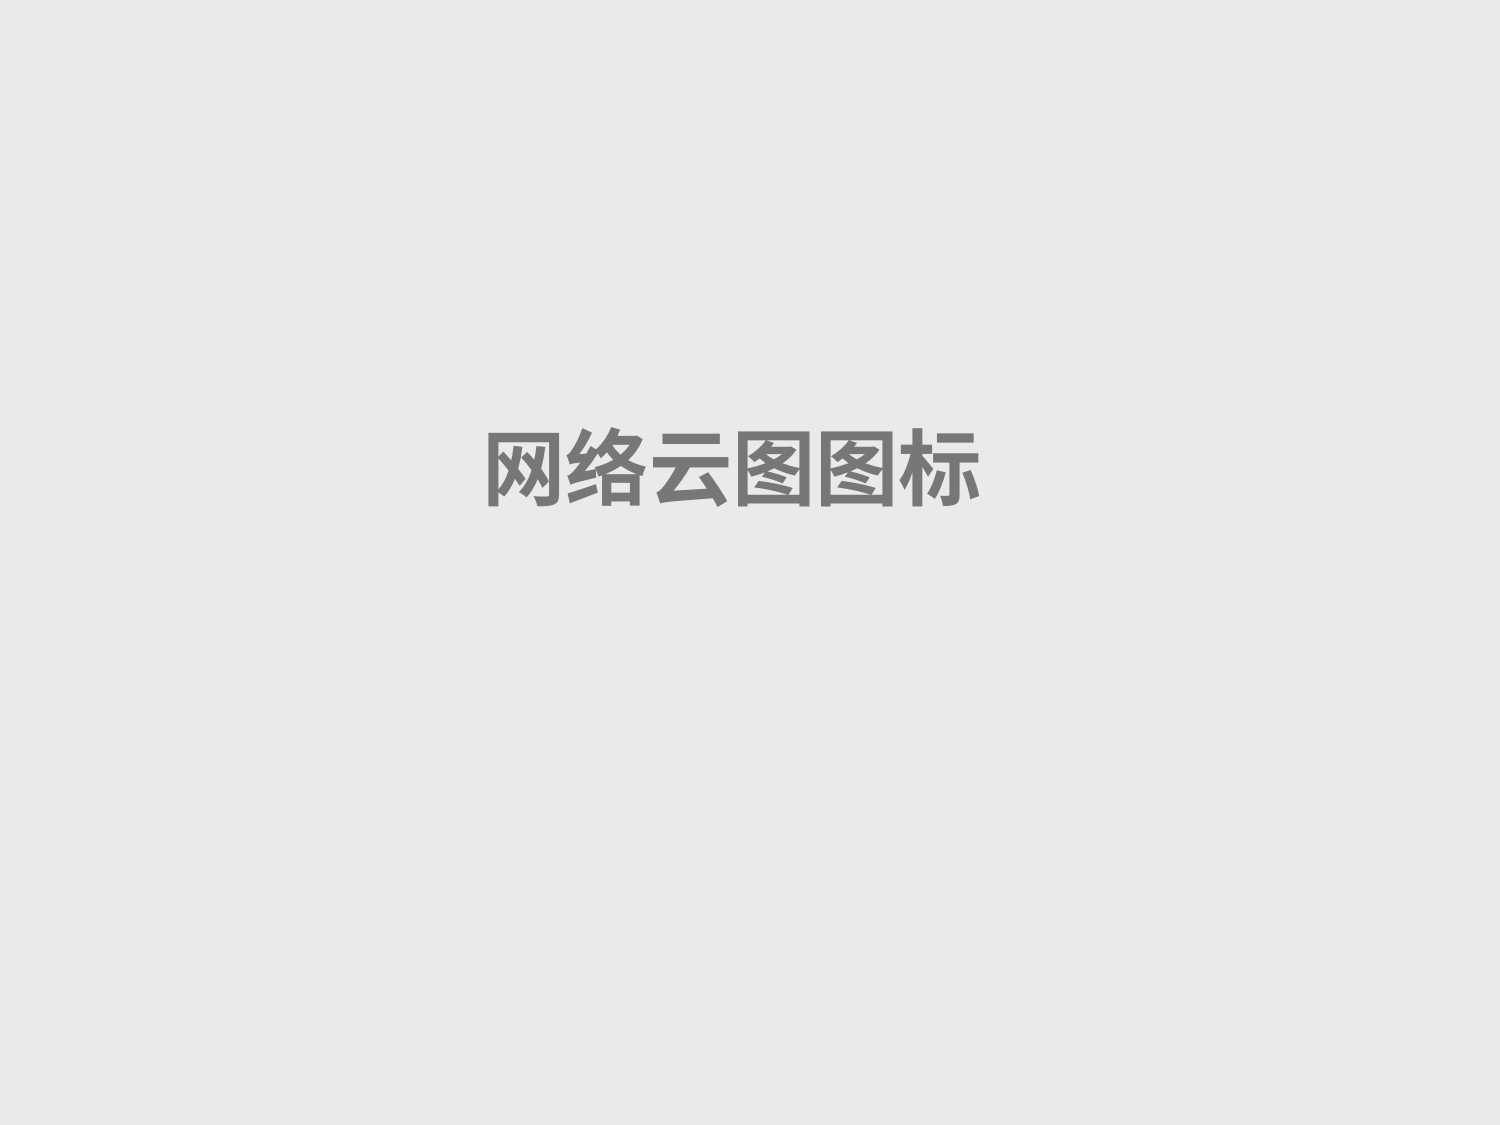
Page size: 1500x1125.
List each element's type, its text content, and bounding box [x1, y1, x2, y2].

text_box 网络云图图标 [442, 408, 1022, 524]
